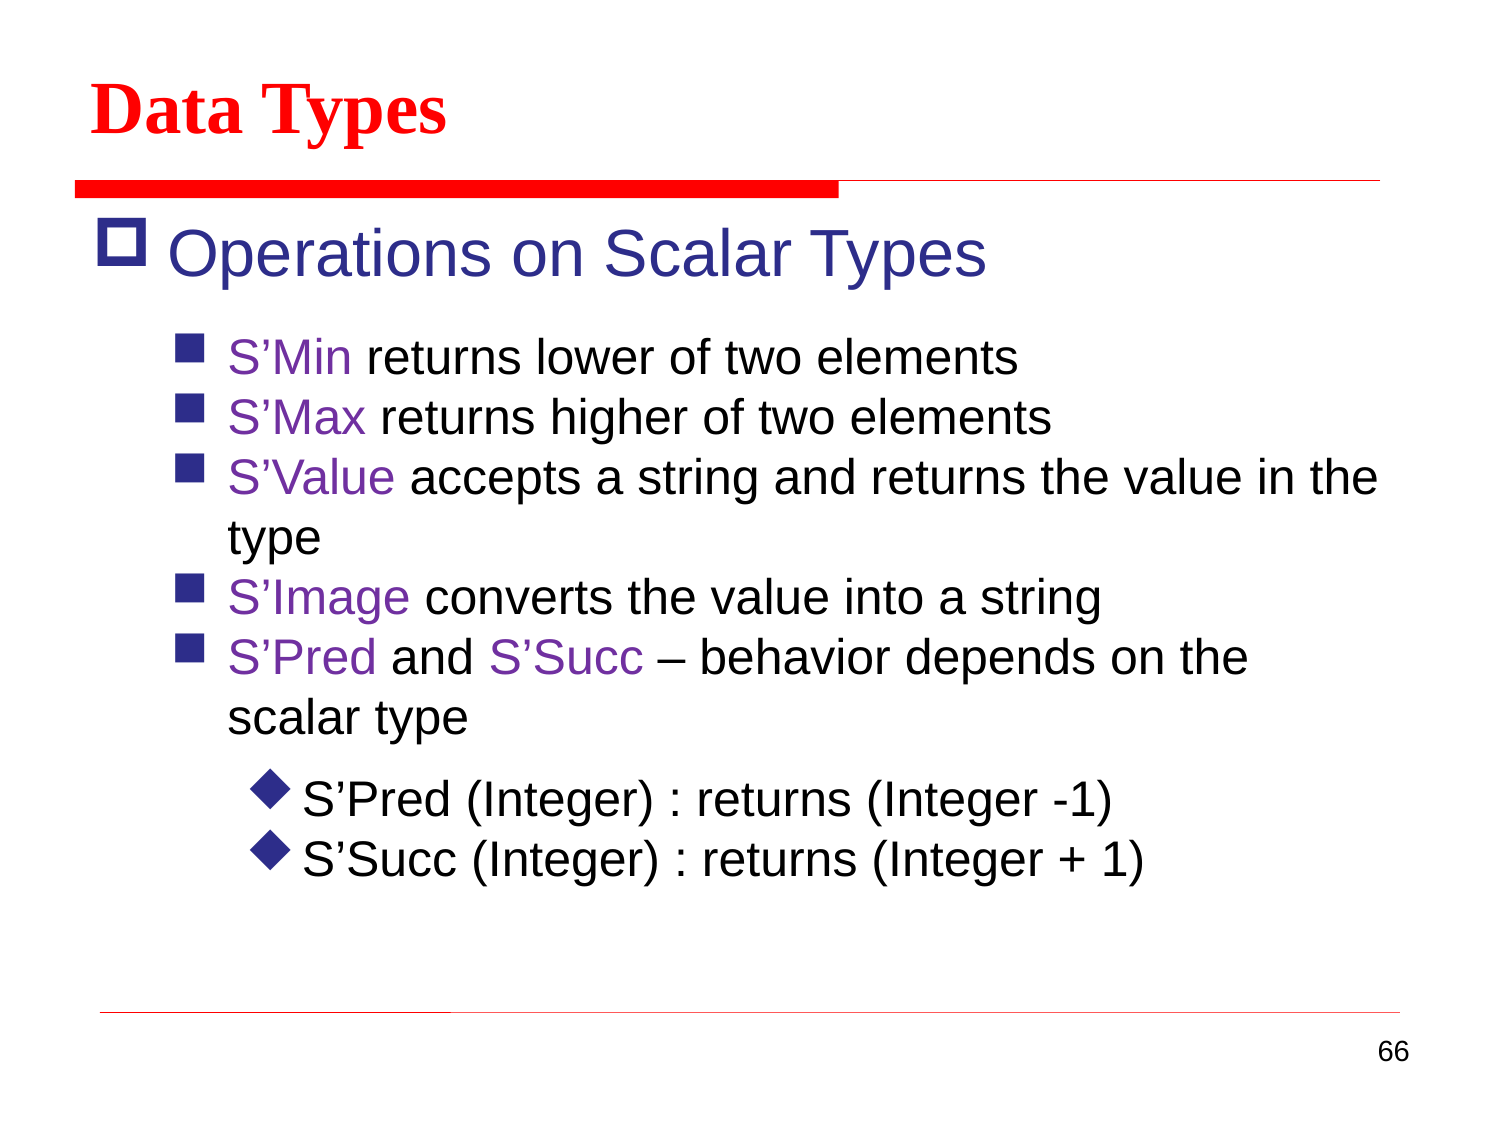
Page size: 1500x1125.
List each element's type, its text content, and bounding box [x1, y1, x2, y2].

text_box S’Min returns lower of two elements S’Max returns higher of two elements S’Value accepts a string and returns the value in the type S’Image converts the value into a string S’Pred and S’Succ – behavior depends on the scalar type [171, 324, 1388, 745]
text_box Data Types [89, 78, 449, 149]
text_box Operations on Scalar Types [92, 239, 989, 291]
text_box S’Pred (Integer) : returns (Integer -1) S’Succ (Integer) : returns (Integer + 1) [245, 783, 1147, 887]
slide_number 66 [1074, 1024, 1426, 1103]
